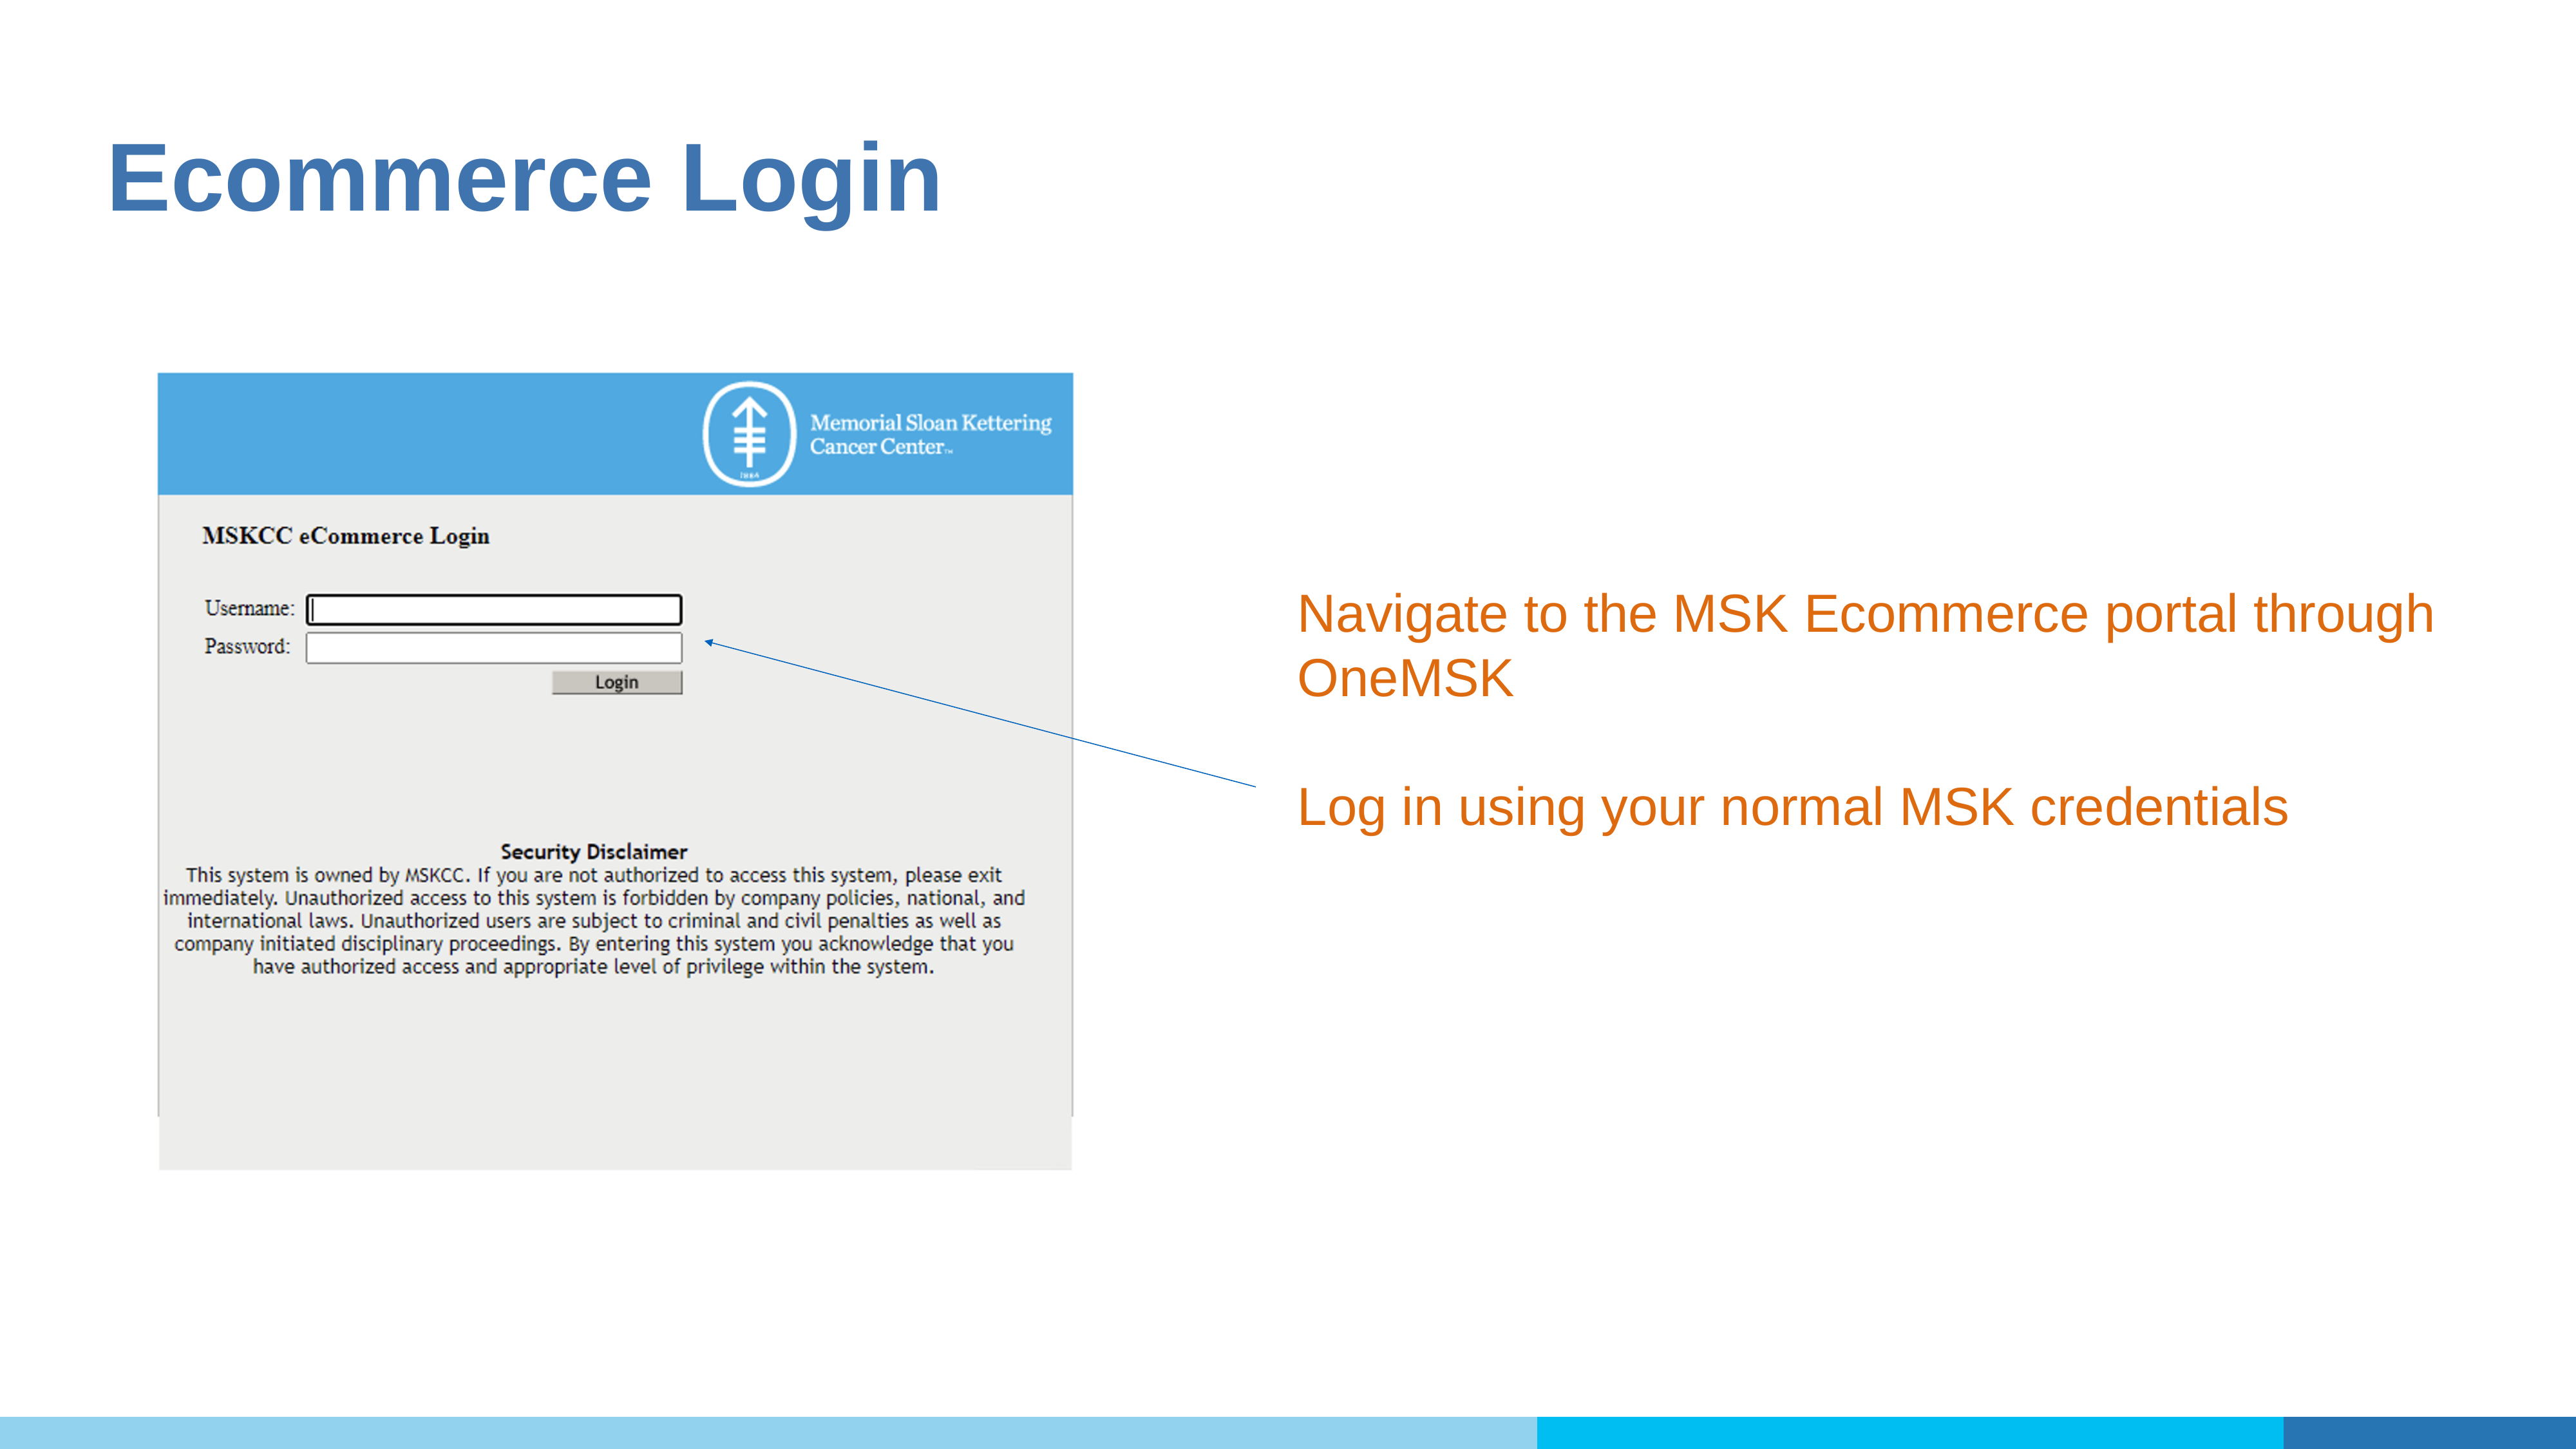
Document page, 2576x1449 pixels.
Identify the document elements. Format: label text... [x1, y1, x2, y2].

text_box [704, 640, 1256, 788]
list Ecommerce Login [75, 120, 970, 243]
picture [122, 340, 1133, 1208]
text_box Navigate to the MSK Ecommerce portal through OneMSK Log in using your normal MSK credentials [1287, 574, 2472, 970]
